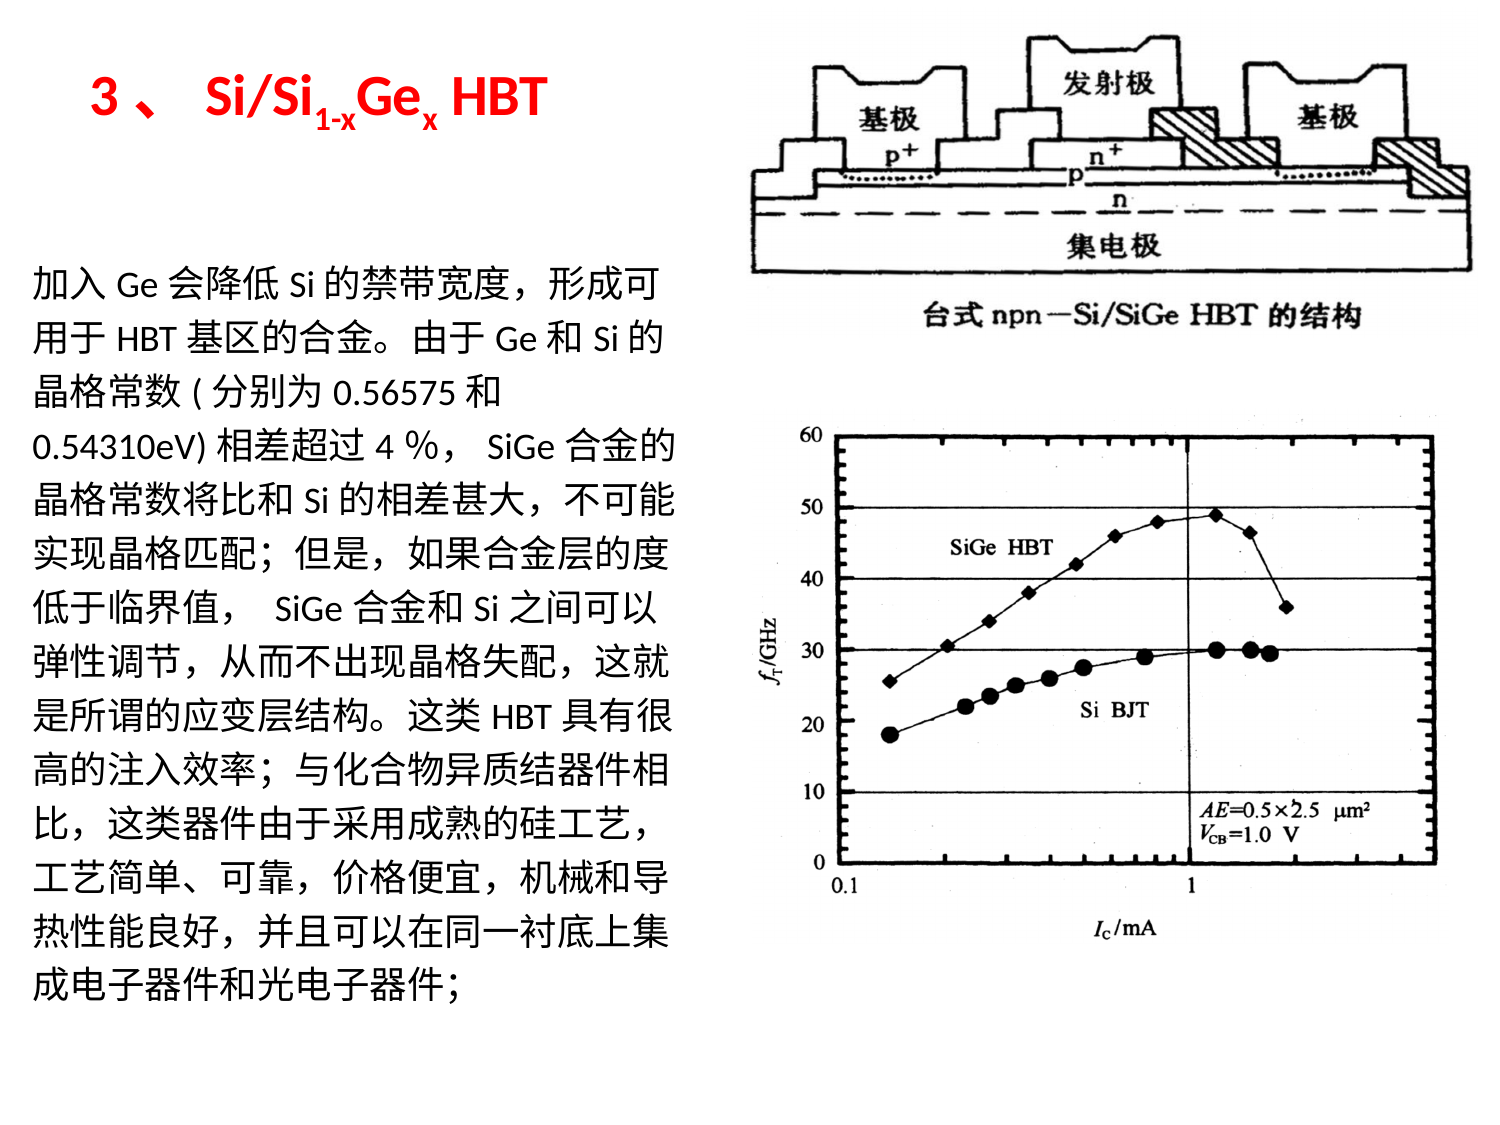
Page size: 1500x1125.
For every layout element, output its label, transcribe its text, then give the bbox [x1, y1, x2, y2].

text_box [752, 408, 1449, 944]
text_box 3、Si/Si1-xGex HBT [74, 50, 563, 145]
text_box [746, 6, 1478, 339]
text_box 加入Ge会降低Si的禁带宽度，形成可用于HBT基区的合金。由于Ge和Si的晶格常数(分别为0.56575和0.54310eV)相差超过4％，SiGe合金的晶格常数将比和Si的相差甚大，不可能实现晶格匹配；但是，如果合金层的度低于临界值， SiGe合金和Si之间可以弹性调节，从而不出现晶格失配，这就是所谓的应变层结构。这类HBT具有很高的注入效率；与化合物异质结器件相比，这类器件由于采用成熟的硅工艺，工艺简单、可靠，价格便宜，机械和导热性能良好，并且可以在同一衬底上集成电子器件和光电子器件； [17, 243, 695, 1014]
